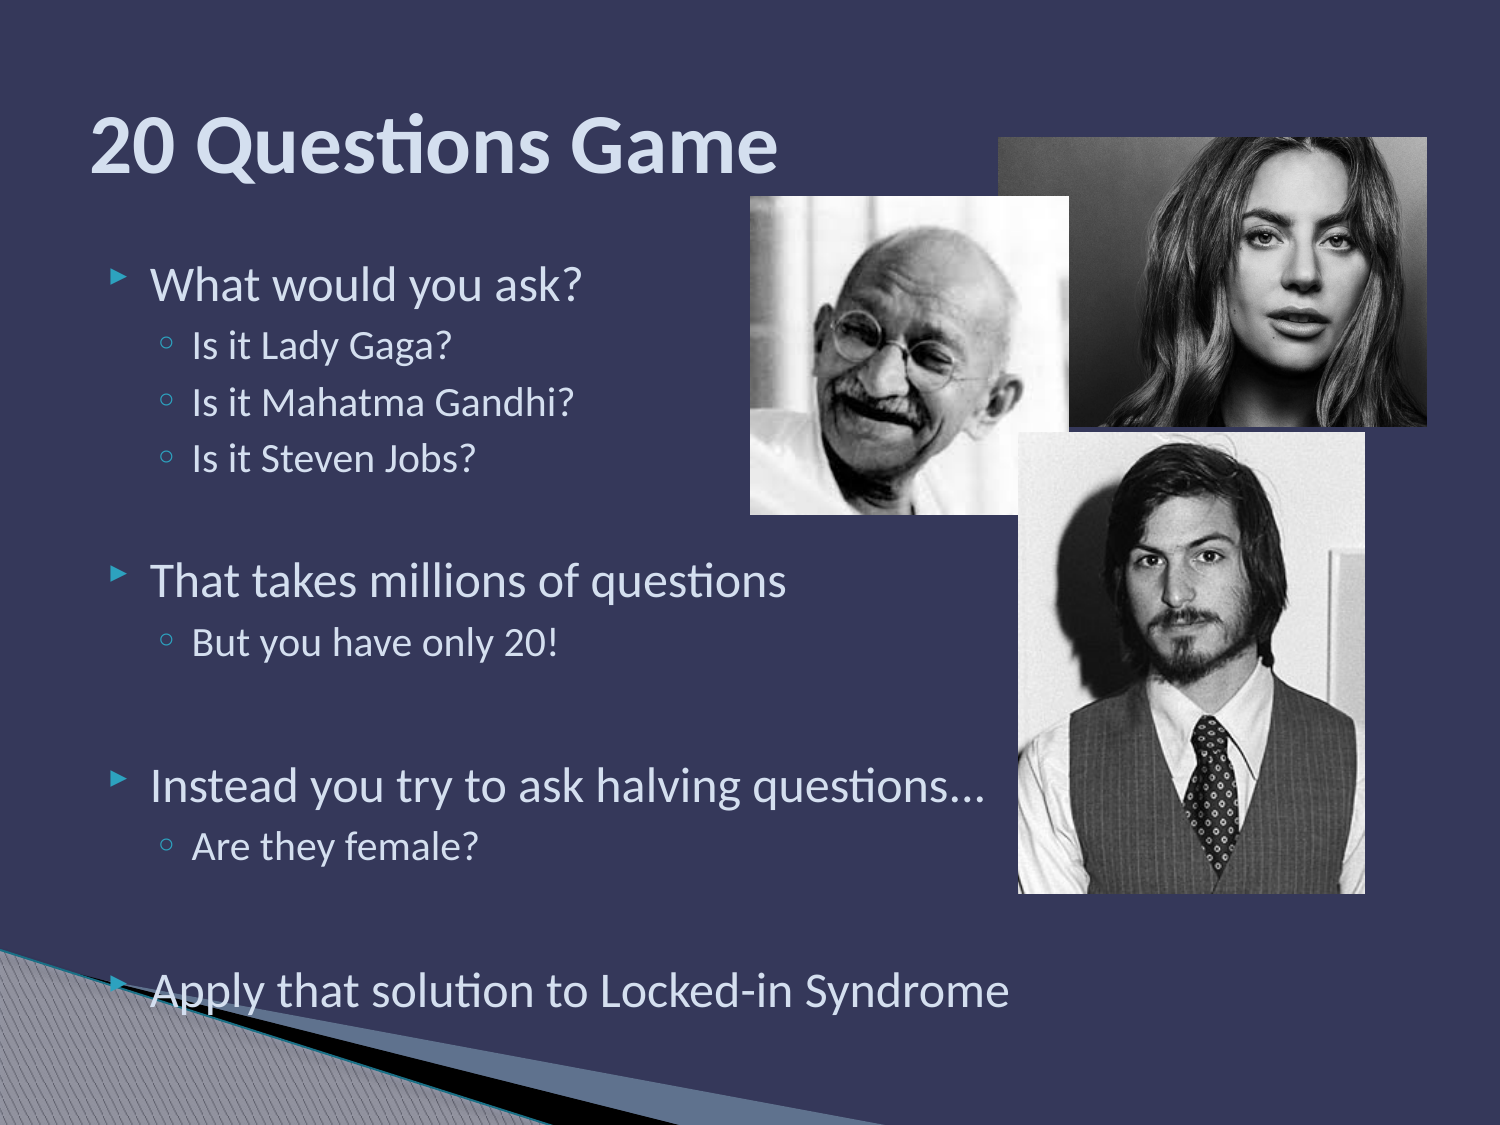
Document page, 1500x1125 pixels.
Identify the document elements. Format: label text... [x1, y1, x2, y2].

title 20 Questions Game [75, 45, 1425, 233]
picture [749, 136, 1427, 894]
list What would you ask? Is it Lady Gaga? Is it Mahatma Gandhi? Is it Steven Jobs? That takes millions of questions But you have only 20! Instead you try to ask halving questions... Are they female? Apply that solution to Locked-in Syndrome [75, 243, 743, 433]
